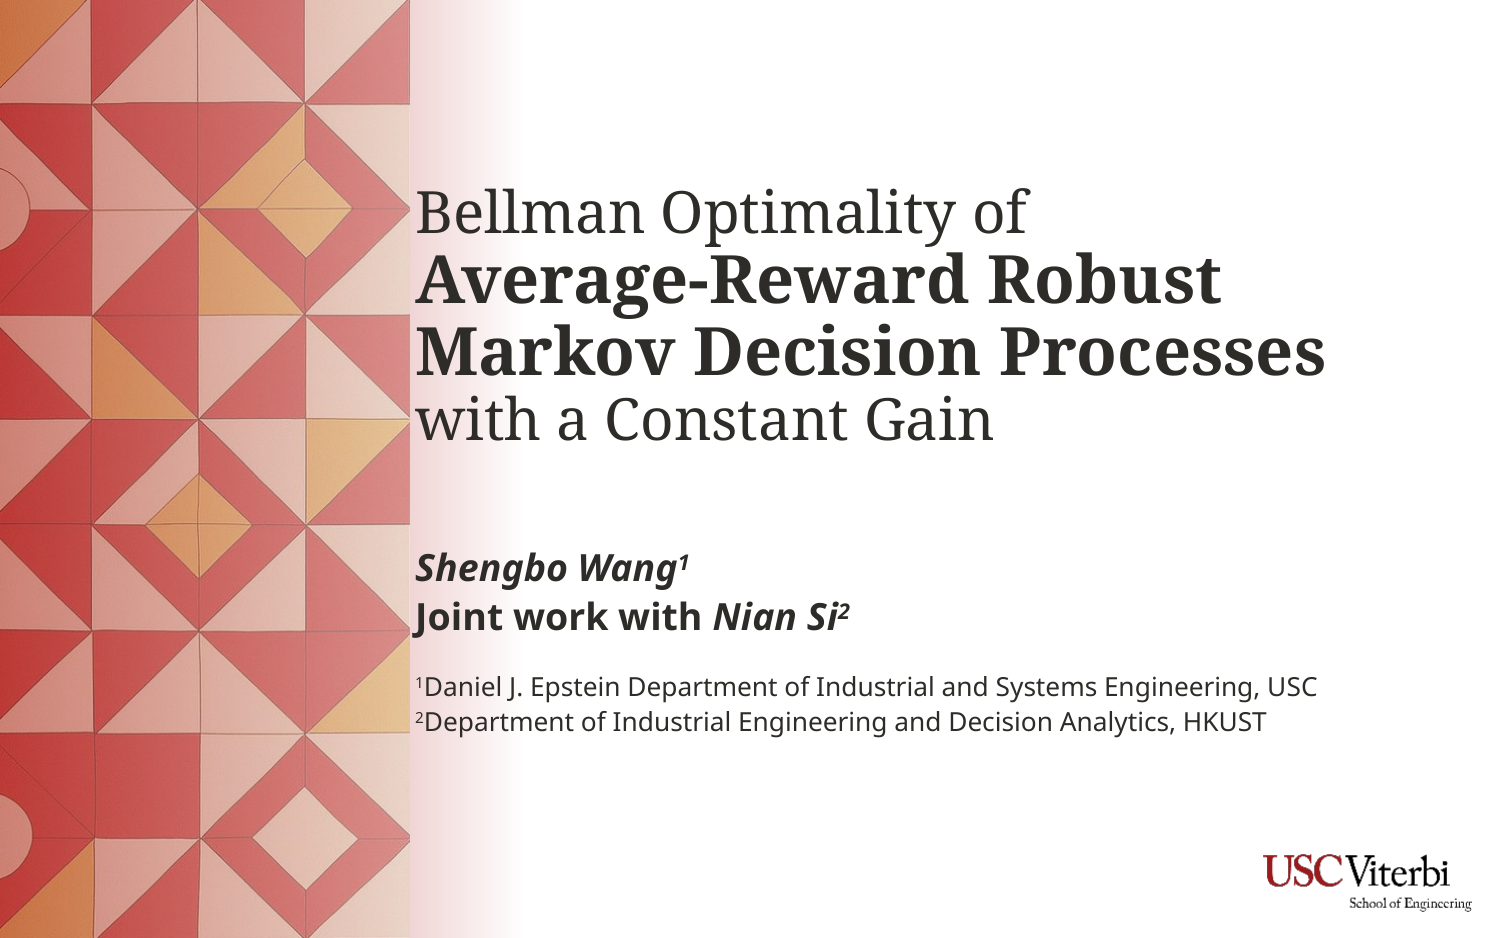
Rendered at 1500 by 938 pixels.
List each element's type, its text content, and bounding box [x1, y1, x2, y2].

subtitle Shengbo Wang1 Joint work with Nian Si2 1Daniel J. Epstein Department of Industrial and Systems Engineering, USC 2Department of Industrial Engineering and Decision Analytics, HKUST [415, 531, 1326, 778]
title Bellman Optimality of Average-Reward Robust Markov Decision Processes with a Constant Gain [415, 175, 1500, 406]
picture [1235, 826, 1500, 938]
